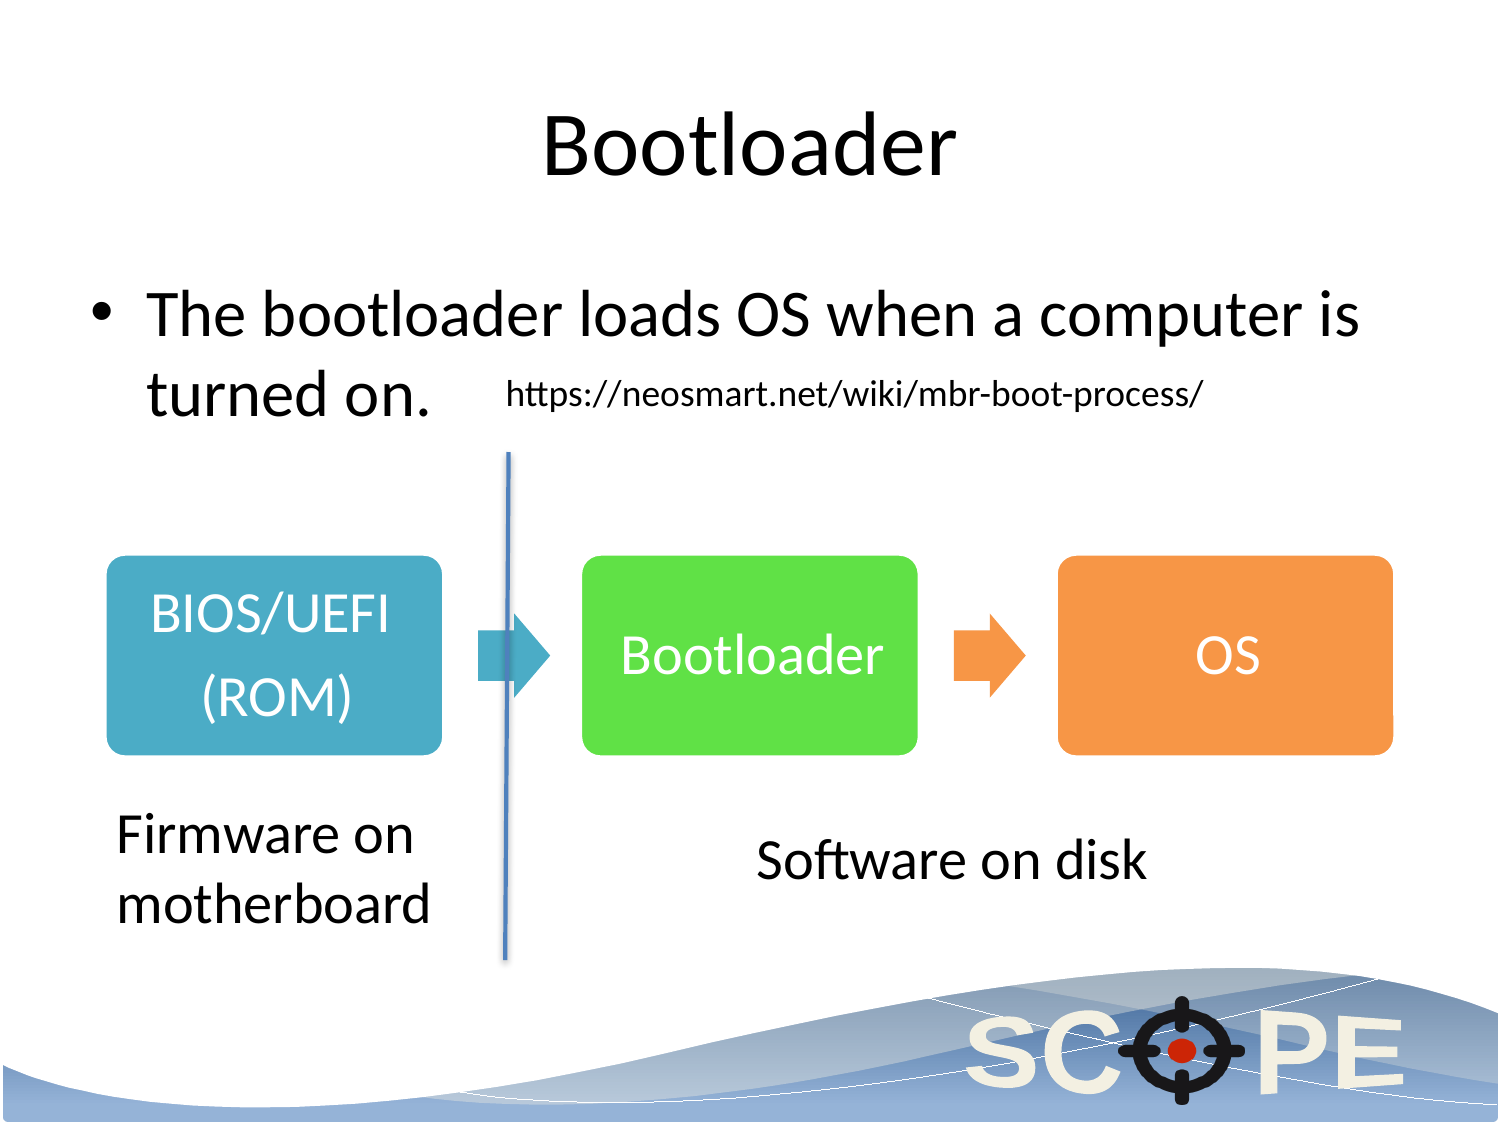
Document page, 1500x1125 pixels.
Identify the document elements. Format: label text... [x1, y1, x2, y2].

title Bootloader [75, 45, 1425, 233]
list The bootloader loads OS when a computer is turned on. [75, 262, 1425, 1005]
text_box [512, 453, 1397, 858]
picture [1118, 1005, 1245, 1105]
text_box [103, 453, 501, 858]
text_box https://neosmart.net/wiki/mbr-boot-process/ [490, 361, 1220, 422]
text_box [504, 451, 509, 961]
text_box Software on disk [741, 865, 1164, 899]
text_box Firmware on motherboard [101, 863, 448, 943]
